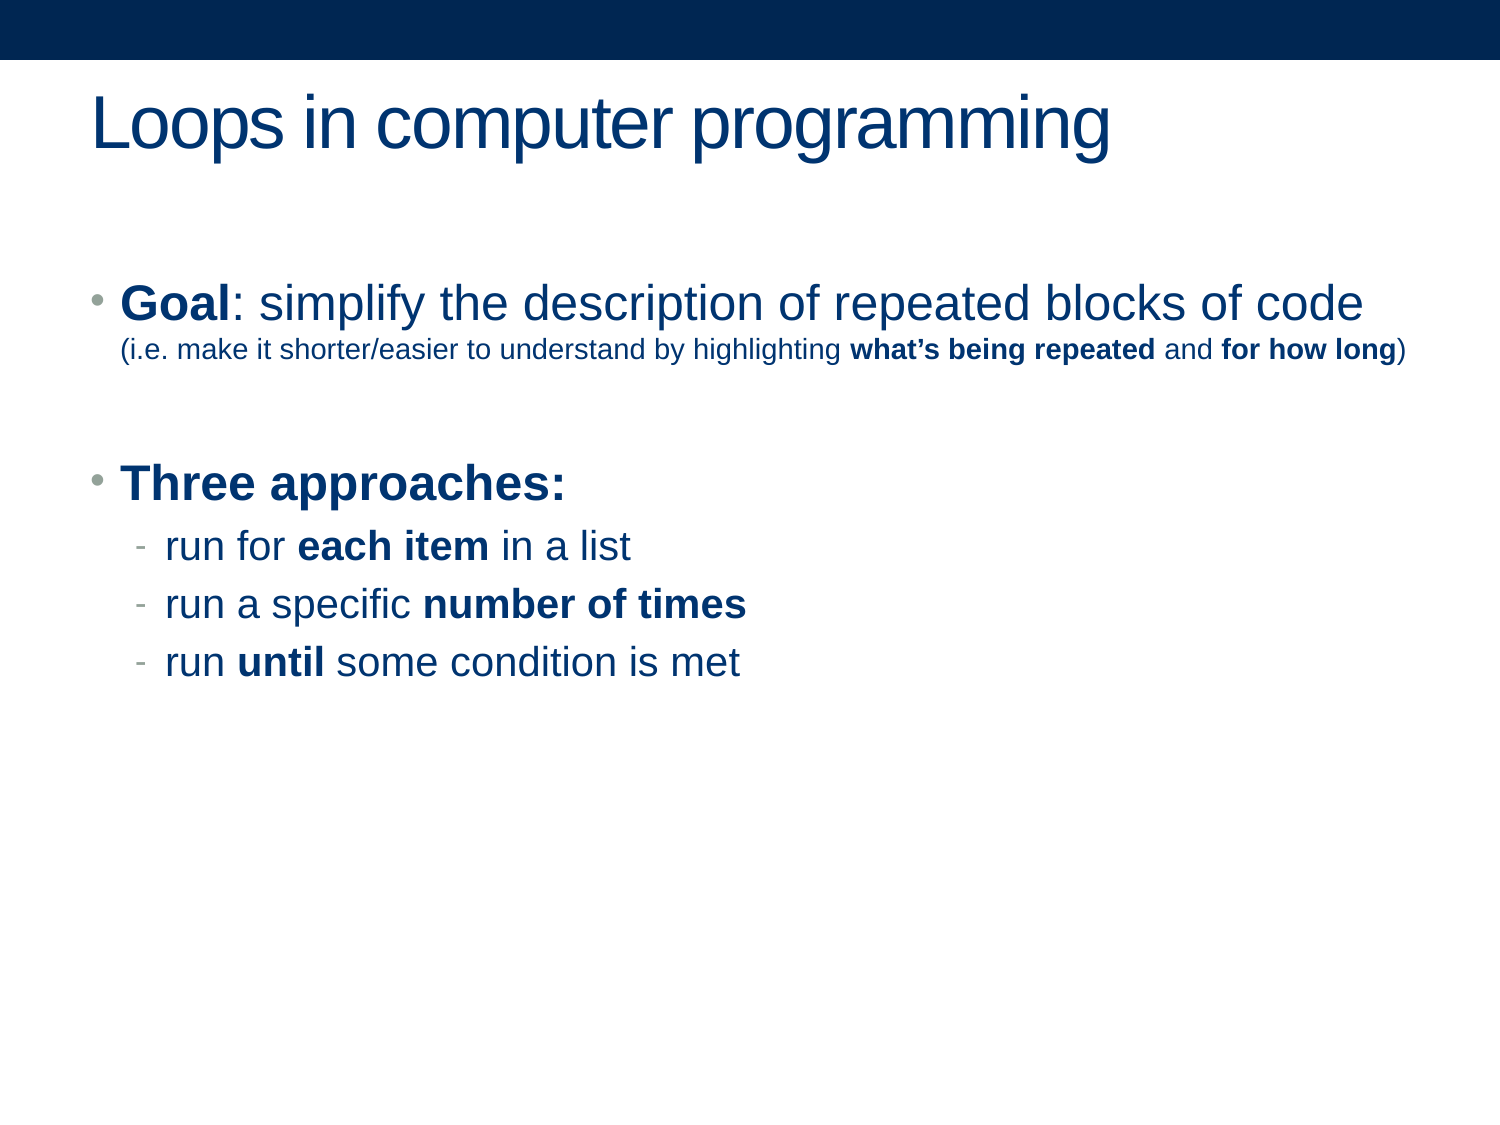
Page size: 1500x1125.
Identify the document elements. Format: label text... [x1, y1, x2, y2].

list Goal: simplify the description of repeated blocks of code (i.e. make it shorter/easier to understand by highlighting what’s being repeated and for how long) Three approaches: run for each item in a list run a specific number of times run until some condition is met [75, 262, 1425, 1063]
title Loops in computer programming [75, 37, 1425, 200]
